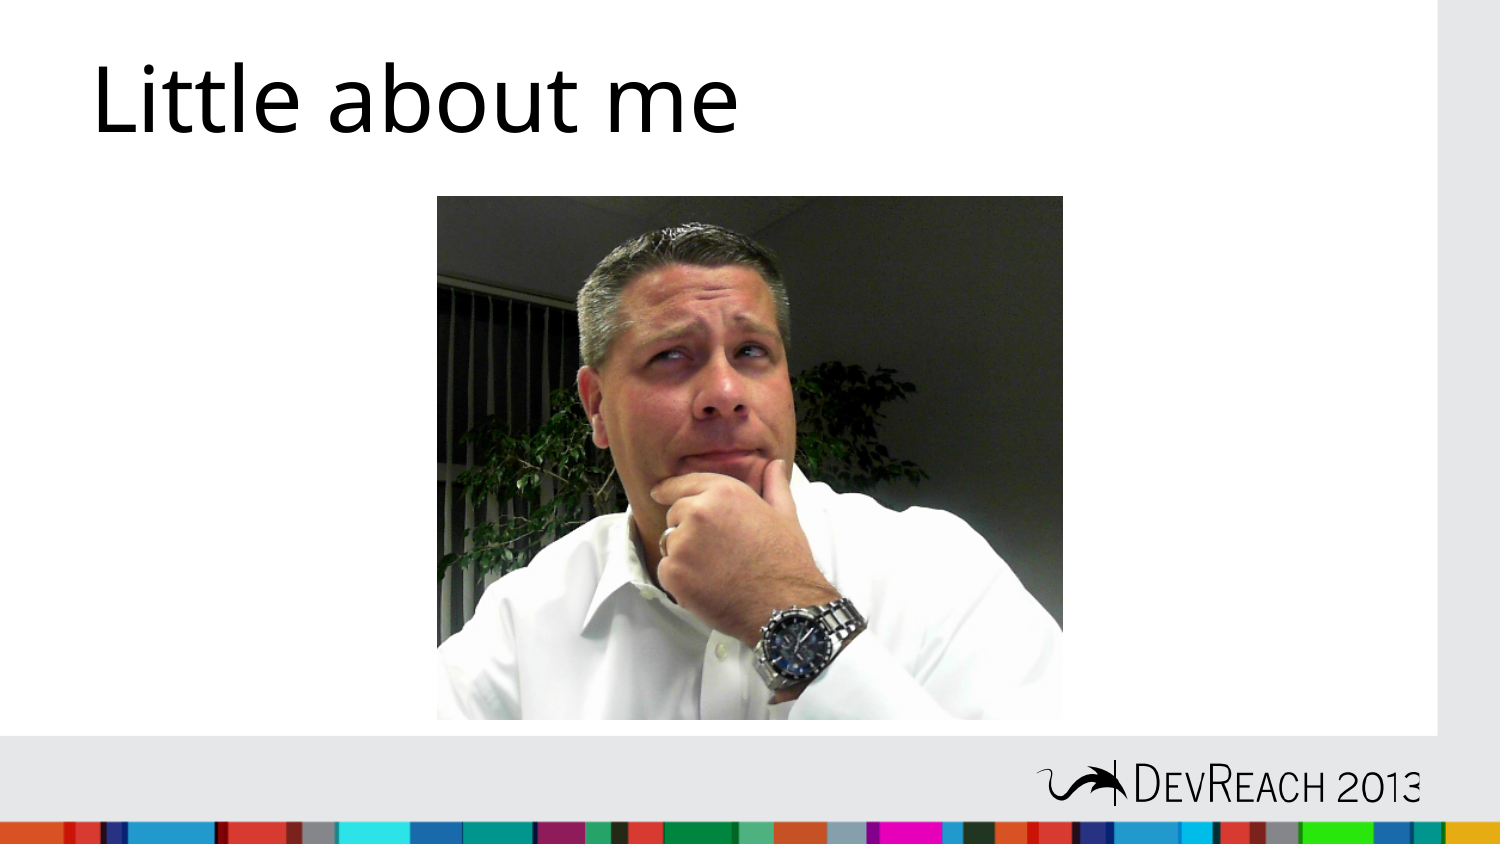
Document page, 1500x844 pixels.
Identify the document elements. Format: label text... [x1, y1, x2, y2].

picture [0, 0, 1500, 844]
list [437, 196, 1063, 721]
title Little about me [75, 33, 1425, 175]
